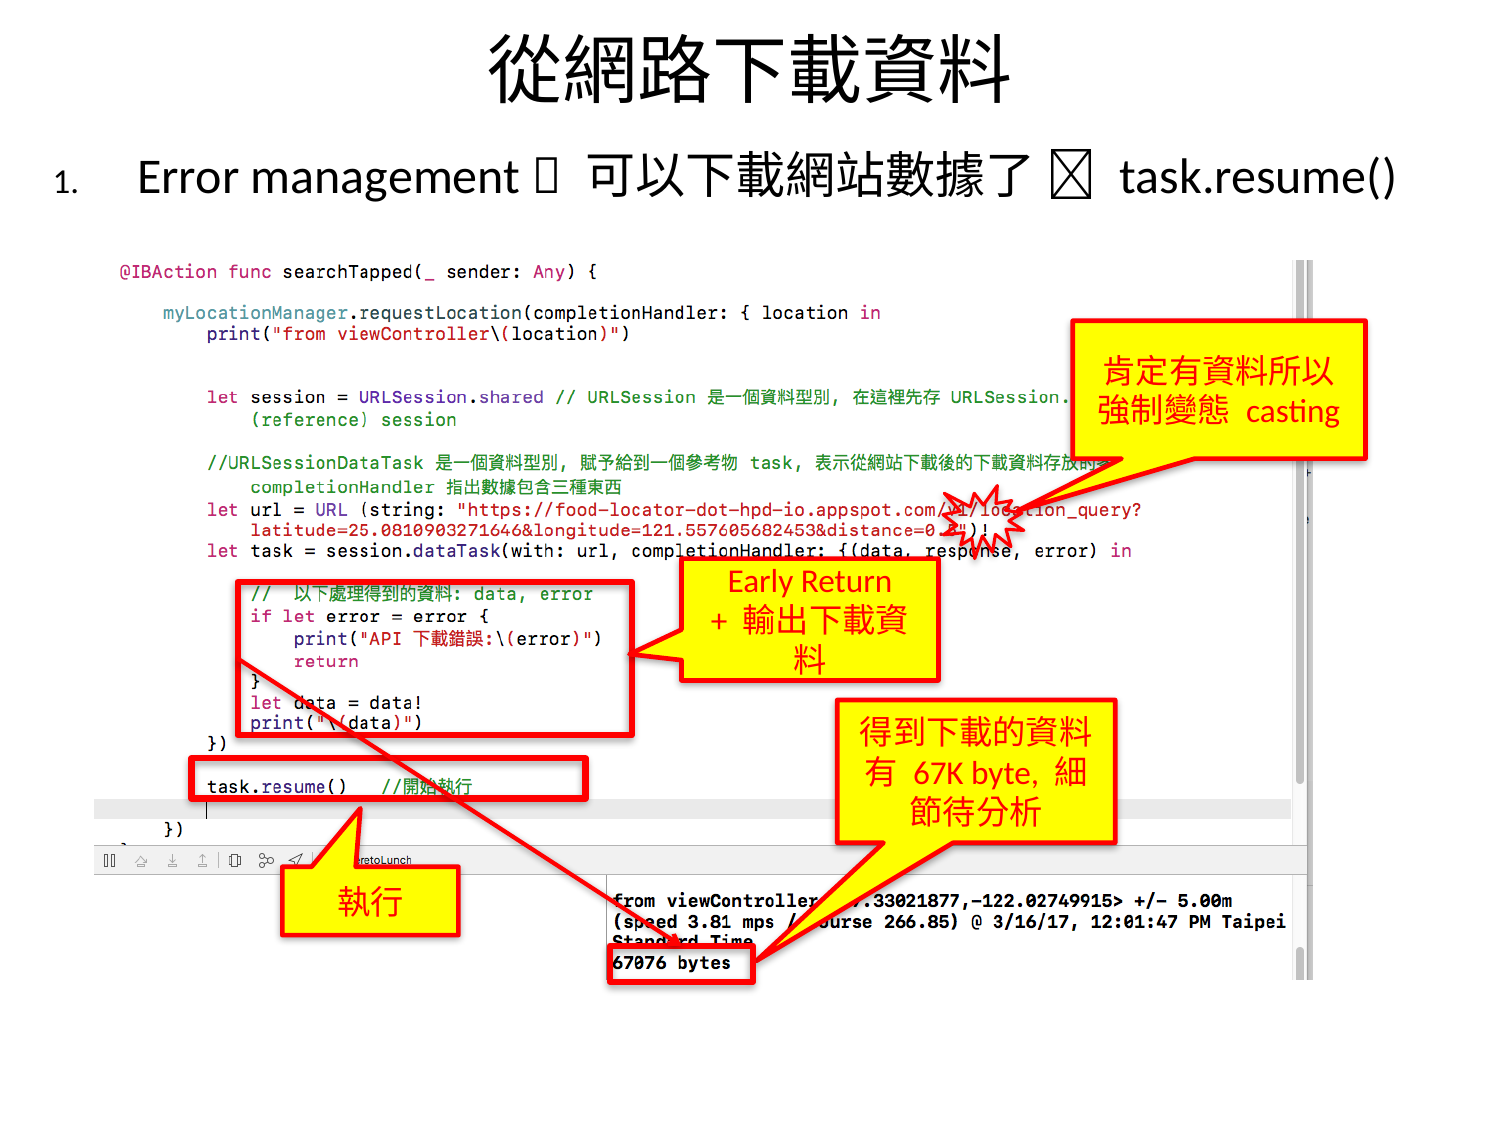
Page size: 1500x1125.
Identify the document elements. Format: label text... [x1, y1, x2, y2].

list Error management  可以下載網站數據了  task.resume() [37, 136, 1464, 216]
picture [94, 259, 1313, 980]
title 從網路下載資料 [0, 0, 1500, 137]
text_box 肯定有資料所以強制變態 casting [1318, 319, 1367, 460]
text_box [631, 658, 682, 947]
